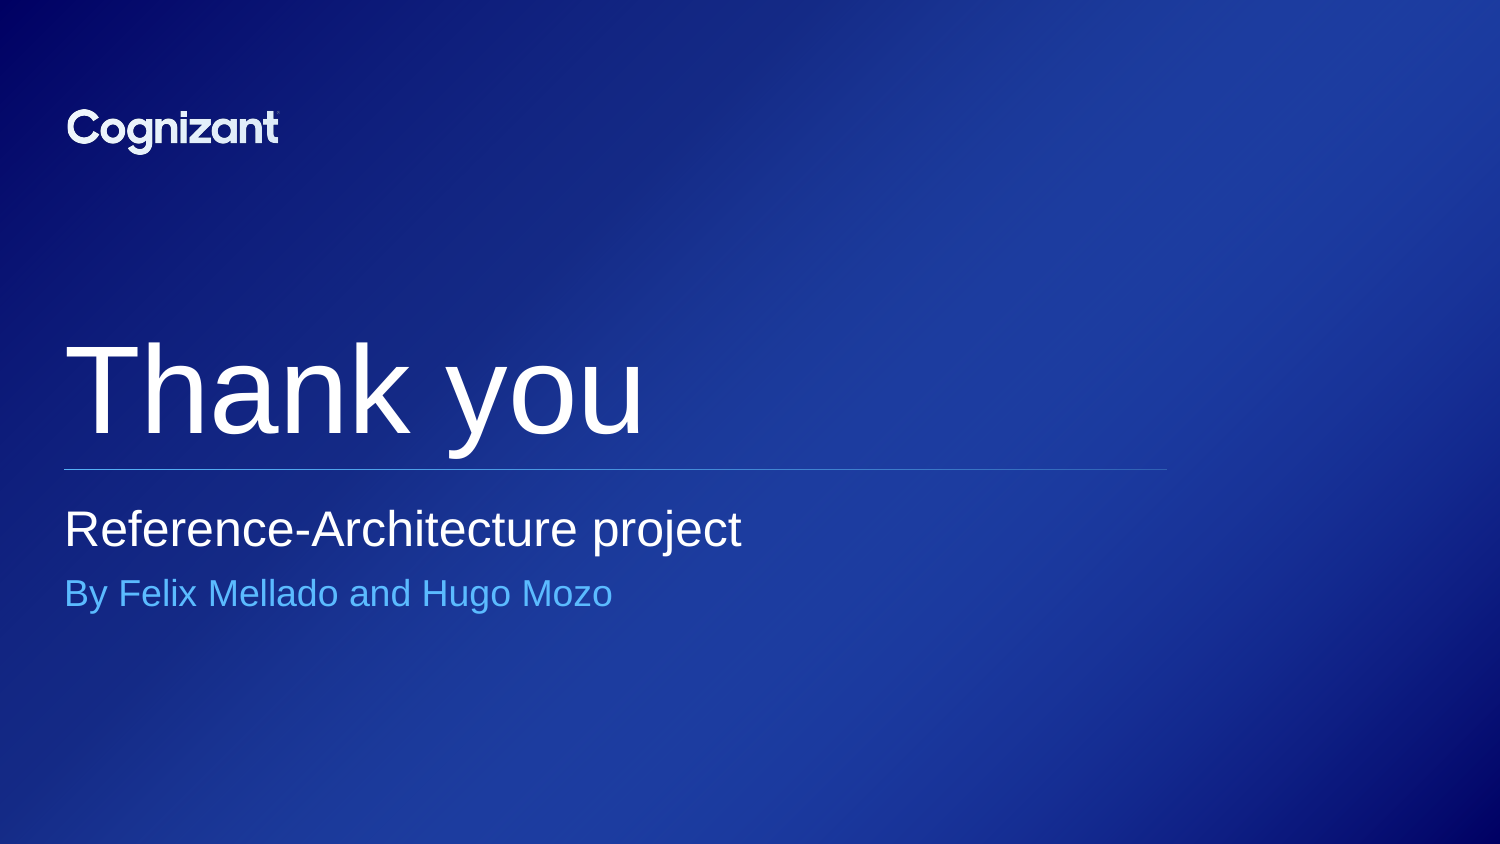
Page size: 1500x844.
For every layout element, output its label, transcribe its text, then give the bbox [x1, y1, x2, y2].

list Reference-Architecture project [64, 496, 1411, 557]
text_box [0, 0, 1500, 844]
title Thank you [64, 325, 732, 463]
list By Felix Mellado and Hugo Mozo [64, 568, 1411, 615]
